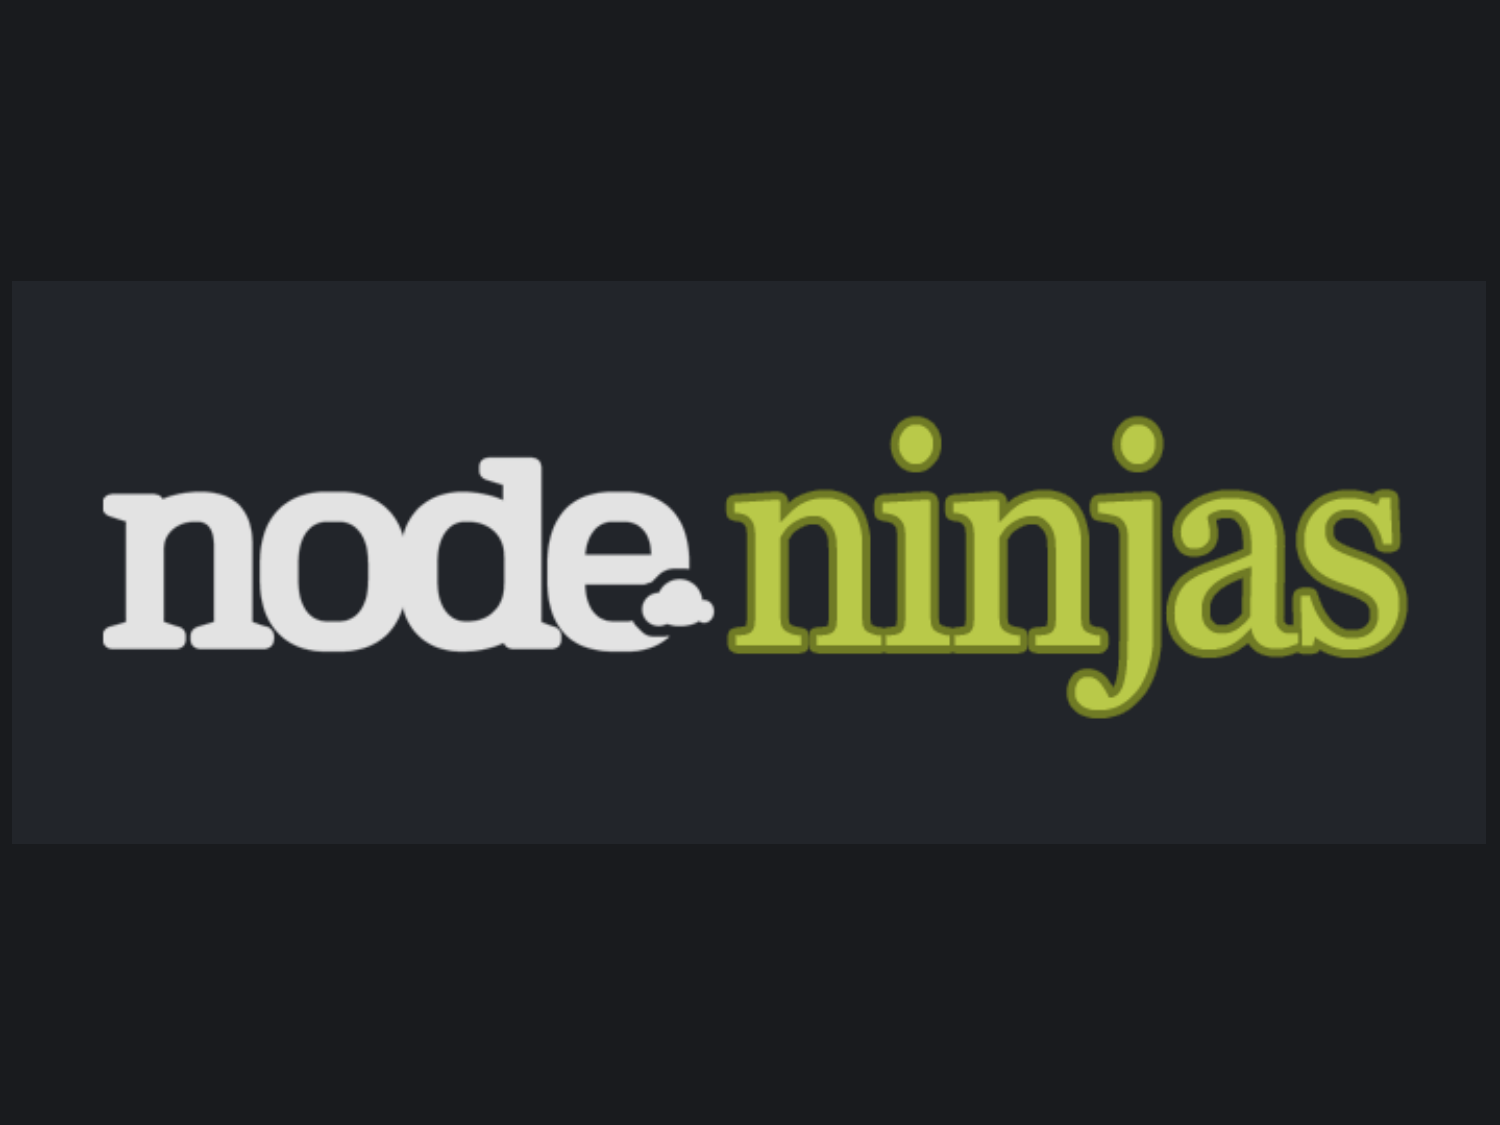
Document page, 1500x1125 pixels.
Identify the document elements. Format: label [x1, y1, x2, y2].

picture [12, 281, 1486, 844]
